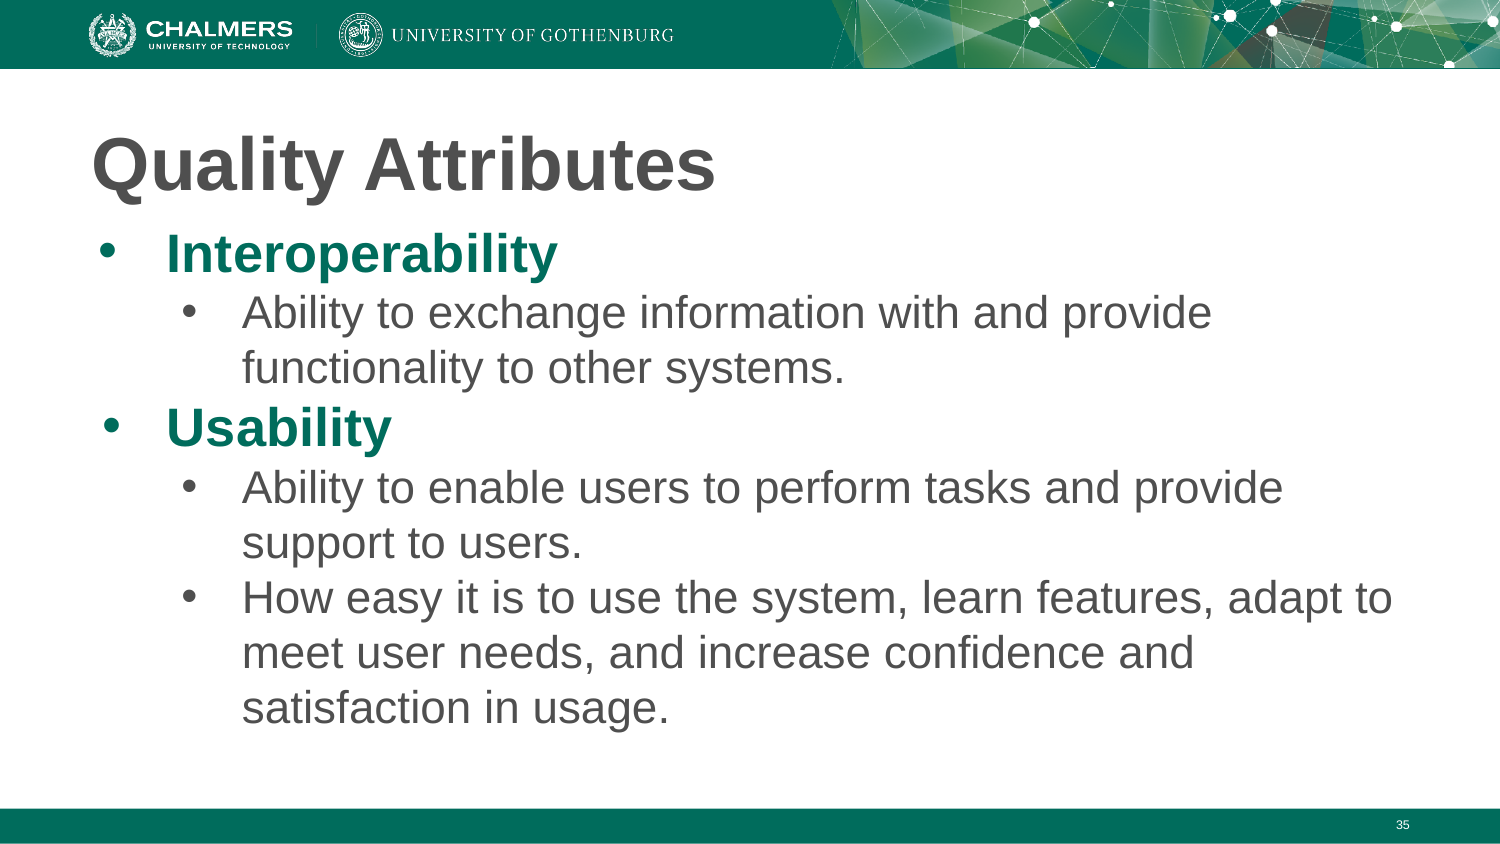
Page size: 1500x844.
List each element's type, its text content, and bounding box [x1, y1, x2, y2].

picture [759, 0, 1500, 68]
picture [64, 0, 696, 85]
list Interoperability Ability to exchange information with and provide functionality to other systems. Usability Ability to enable users to perform tasks and provide support to users. How easy it is to use the system, learn features, adapt to meet user needs, and increase confidence and satisfaction in usage. [76, 210, 1425, 782]
title Quality Attributes [76, 100, 1425, 210]
slide_number ‹#› [1074, 809, 1425, 844]
